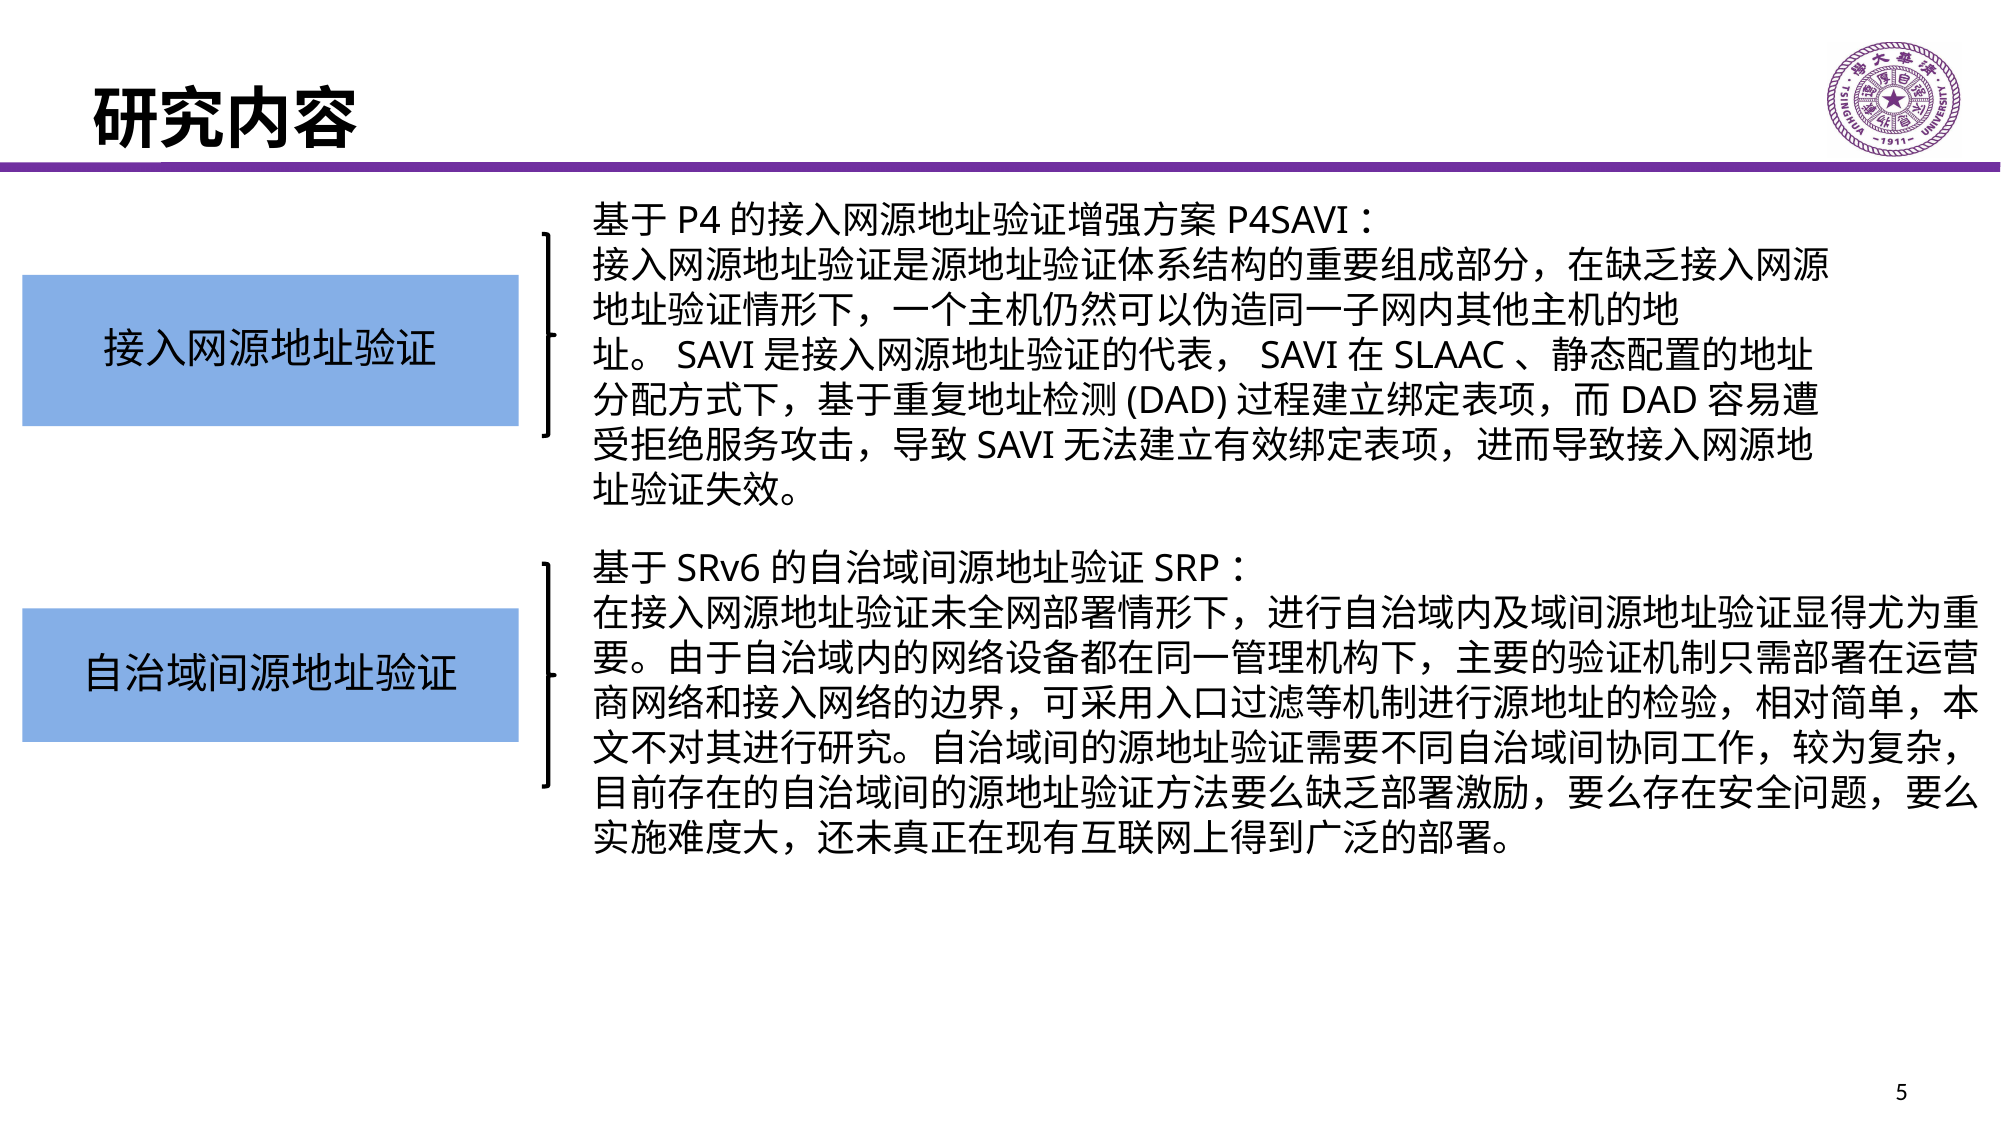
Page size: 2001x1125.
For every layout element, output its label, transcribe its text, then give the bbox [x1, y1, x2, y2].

text_box [541, 233, 555, 437]
text_box 基于P4的接入网源地址验证增强方案P4SAVI： 接入网源地址验证是源地址验证体系结构的重要组成部分，在缺乏接入网源地址验证情形下，一个主机仍然可以伪造同一子网内其他主机的地址。SAVI是接入网源地址验证的代表，SAVI在SLAAC、静态配置的地址分配方式下，基于重复地址检测(DAD)过程建立绑定表项，而DAD容易遭受拒绝服务攻击，导致SAVI无法建立有效绑定表项，进而导致接入网源地址验证失效。 [577, 188, 1856, 519]
text_box 基于SRv6的自治域间源地址验证SRP： 在接入网源地址验证未全网部署情形下，进行自治域内及域间源地址验证显得尤为重要。由于自治域内的网络设备都在同一管理机构下，主要的验证机制只需部署在运营商网络和接入网络的边界，可采用入口过滤等机制进行源地址的检验，相对简单，本文不对其进行研究。自治域间的源地址验证需要不同自治域间协同工作，较为复杂，目前存在的自治域间的源地址验证方法要么缺乏部署激励，要么存在安全问题，要么实施难度大，还未真正在现有互联网上得到广泛的部署。 [577, 536, 2001, 866]
picture [1909, 42, 1962, 158]
text_box [541, 563, 555, 787]
title 研究内容 [92, 26, 1909, 164]
list 接入网源地址验证 [22, 274, 519, 427]
text_box 自治域间源地址验证 [22, 608, 519, 742]
